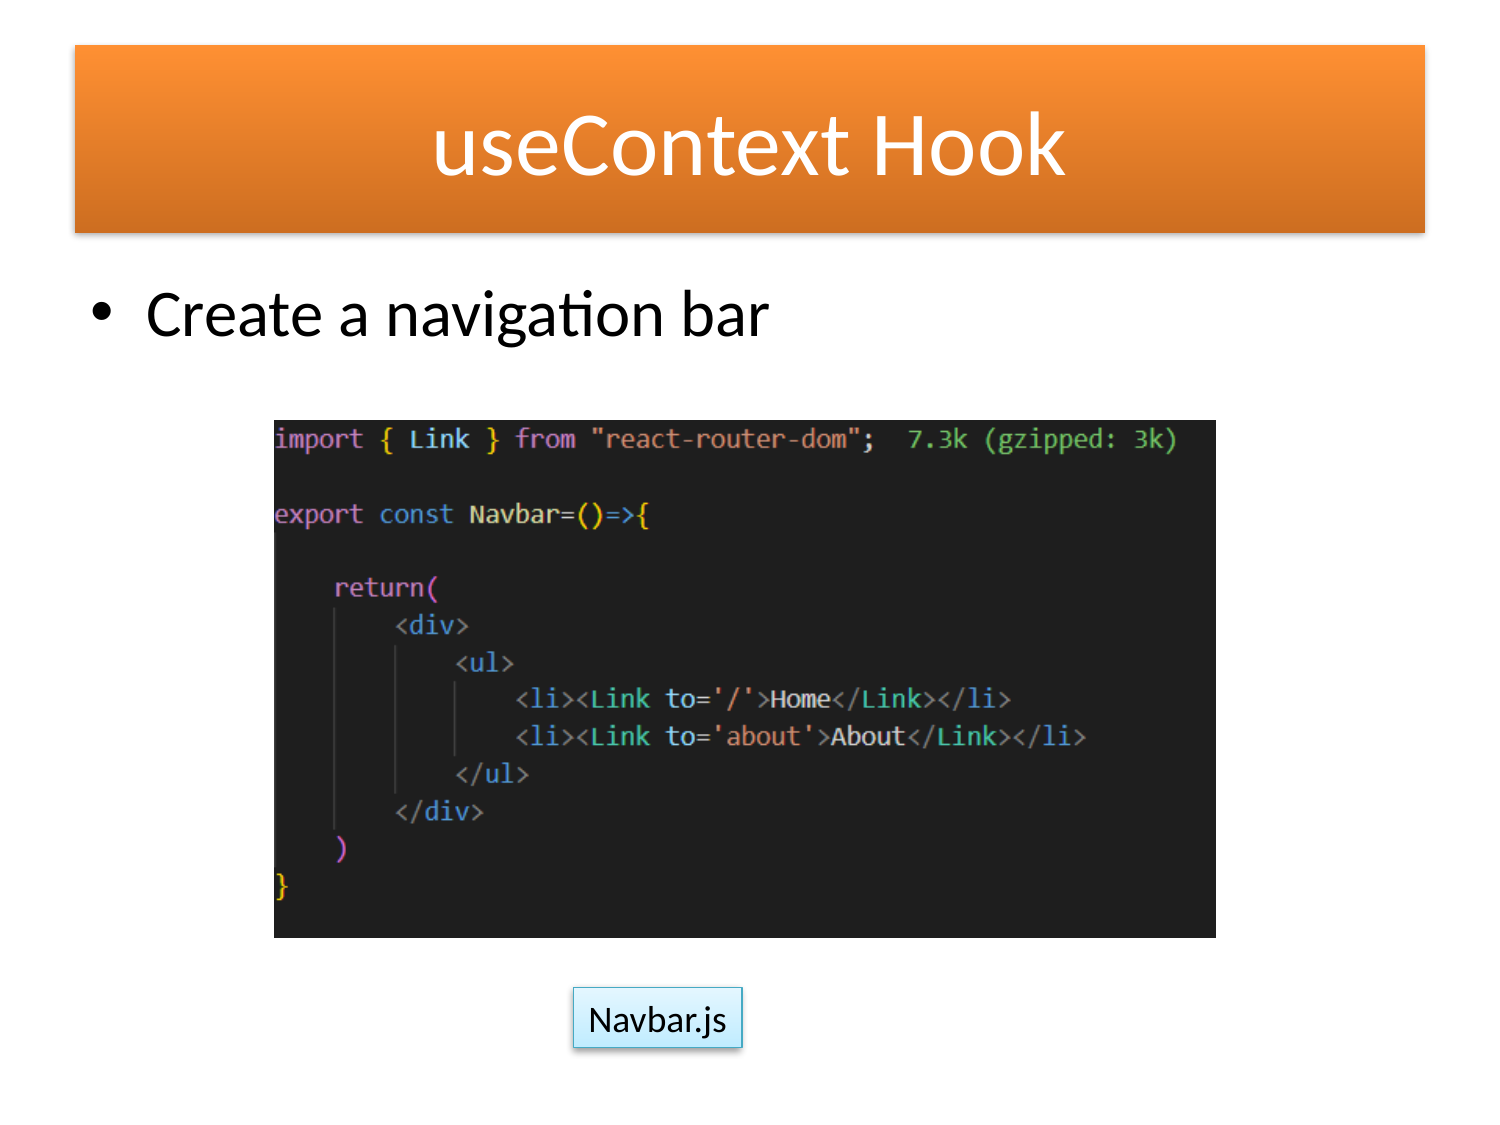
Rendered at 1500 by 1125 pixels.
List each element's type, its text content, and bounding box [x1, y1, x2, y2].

picture [274, 420, 1216, 939]
list Create a navigation bar [75, 262, 1425, 362]
title useContext Hook [75, 45, 1425, 233]
text_box Navbar.js [573, 987, 743, 1048]
